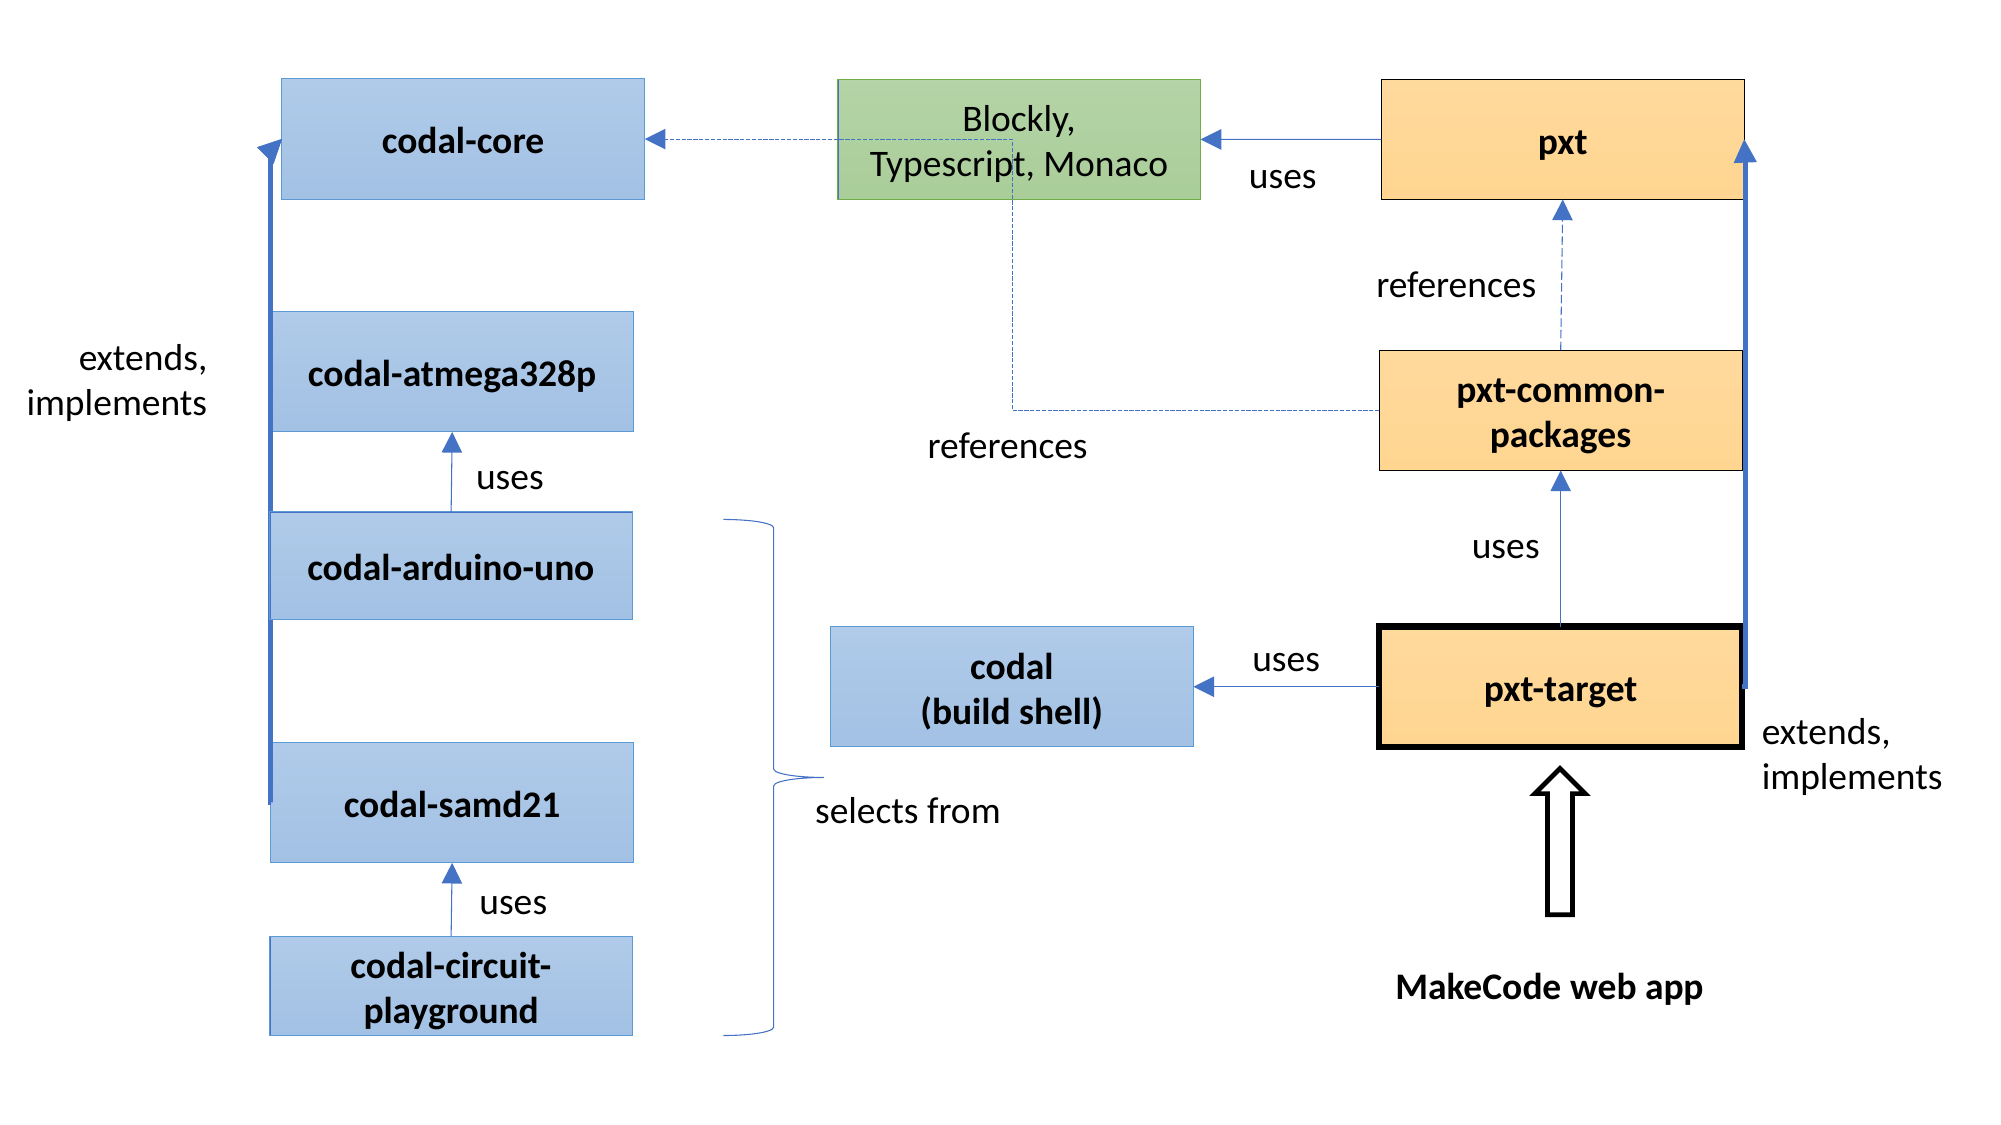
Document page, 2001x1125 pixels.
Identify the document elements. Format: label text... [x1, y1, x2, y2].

text_box extends, implements [11, 325, 223, 431]
text_box selects from [800, 778, 1016, 839]
text_box codal-atmega328p [282, 311, 634, 432]
text_box Blockly, Typescript, Monaco [837, 79, 1201, 138]
text_box codal-arduino-uno [282, 511, 633, 620]
text_box codal-core [281, 78, 645, 200]
text_box MakeCode web app [1380, 954, 1719, 1014]
text_box uses [461, 444, 559, 505]
text_box codal-samd21 [270, 742, 634, 863]
text_box codal-circuit-playground [269, 936, 633, 1036]
text_box references [1380, 252, 1552, 313]
text_box [1532, 767, 1588, 916]
text_box uses [1237, 626, 1336, 686]
text_box extends, implements [1747, 700, 1958, 805]
text_box references [912, 414, 1103, 474]
text_box uses [464, 869, 563, 930]
text_box codal (build shell) [830, 626, 1194, 747]
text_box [644, 138, 1380, 411]
text_box pxt [1381, 79, 1745, 200]
text_box pxt-common-packages [1379, 350, 1742, 471]
text_box uses [1457, 513, 1555, 574]
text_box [270, 139, 282, 803]
text_box [723, 518, 824, 1037]
text_box pxt-target [1379, 626, 1743, 747]
